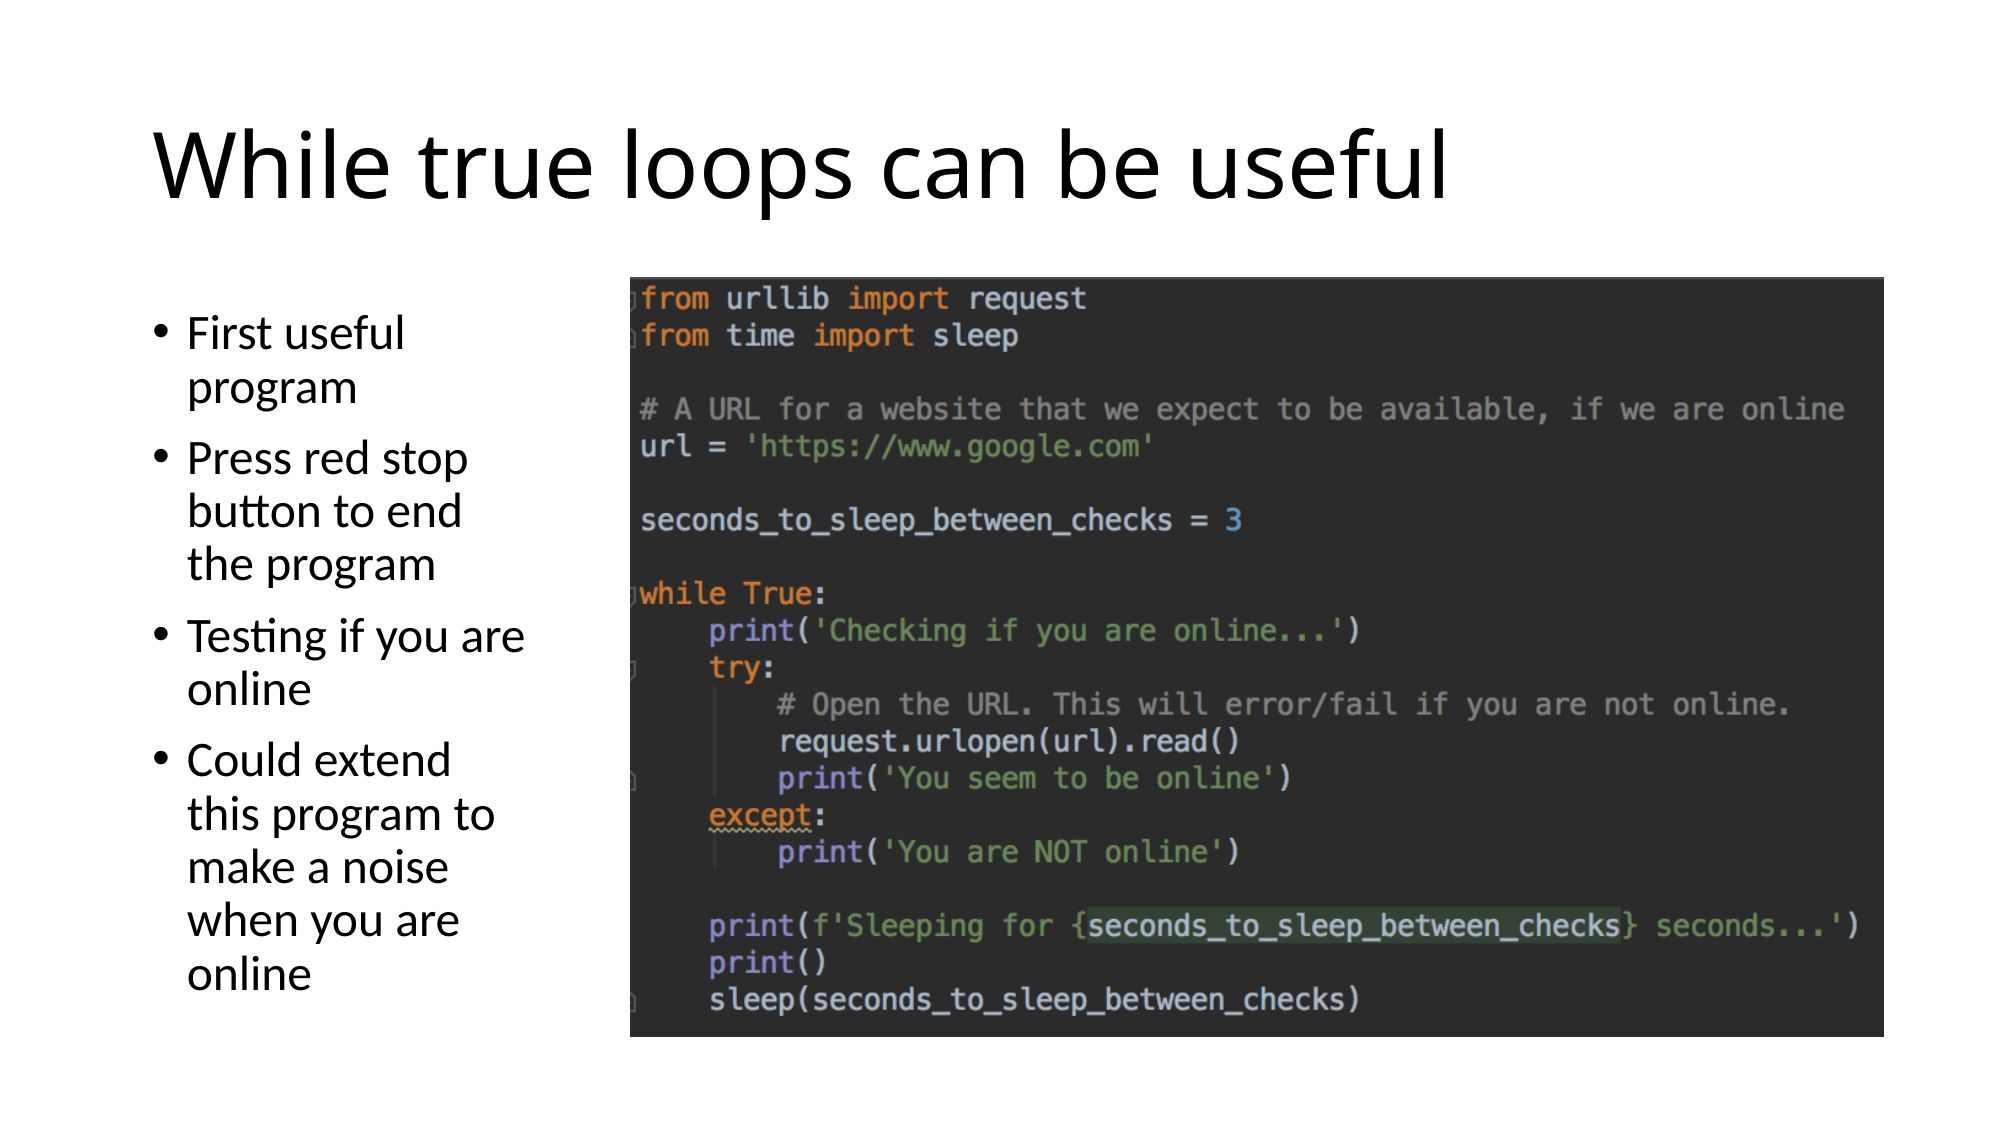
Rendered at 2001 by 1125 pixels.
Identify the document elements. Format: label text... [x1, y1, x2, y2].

title While true loops can be useful [137, 59, 1863, 278]
list First useful program Press red stop button to end the program Testing if you are online Could extend this program to make a noise when you are online [137, 299, 545, 1014]
picture [630, 277, 1884, 1037]
